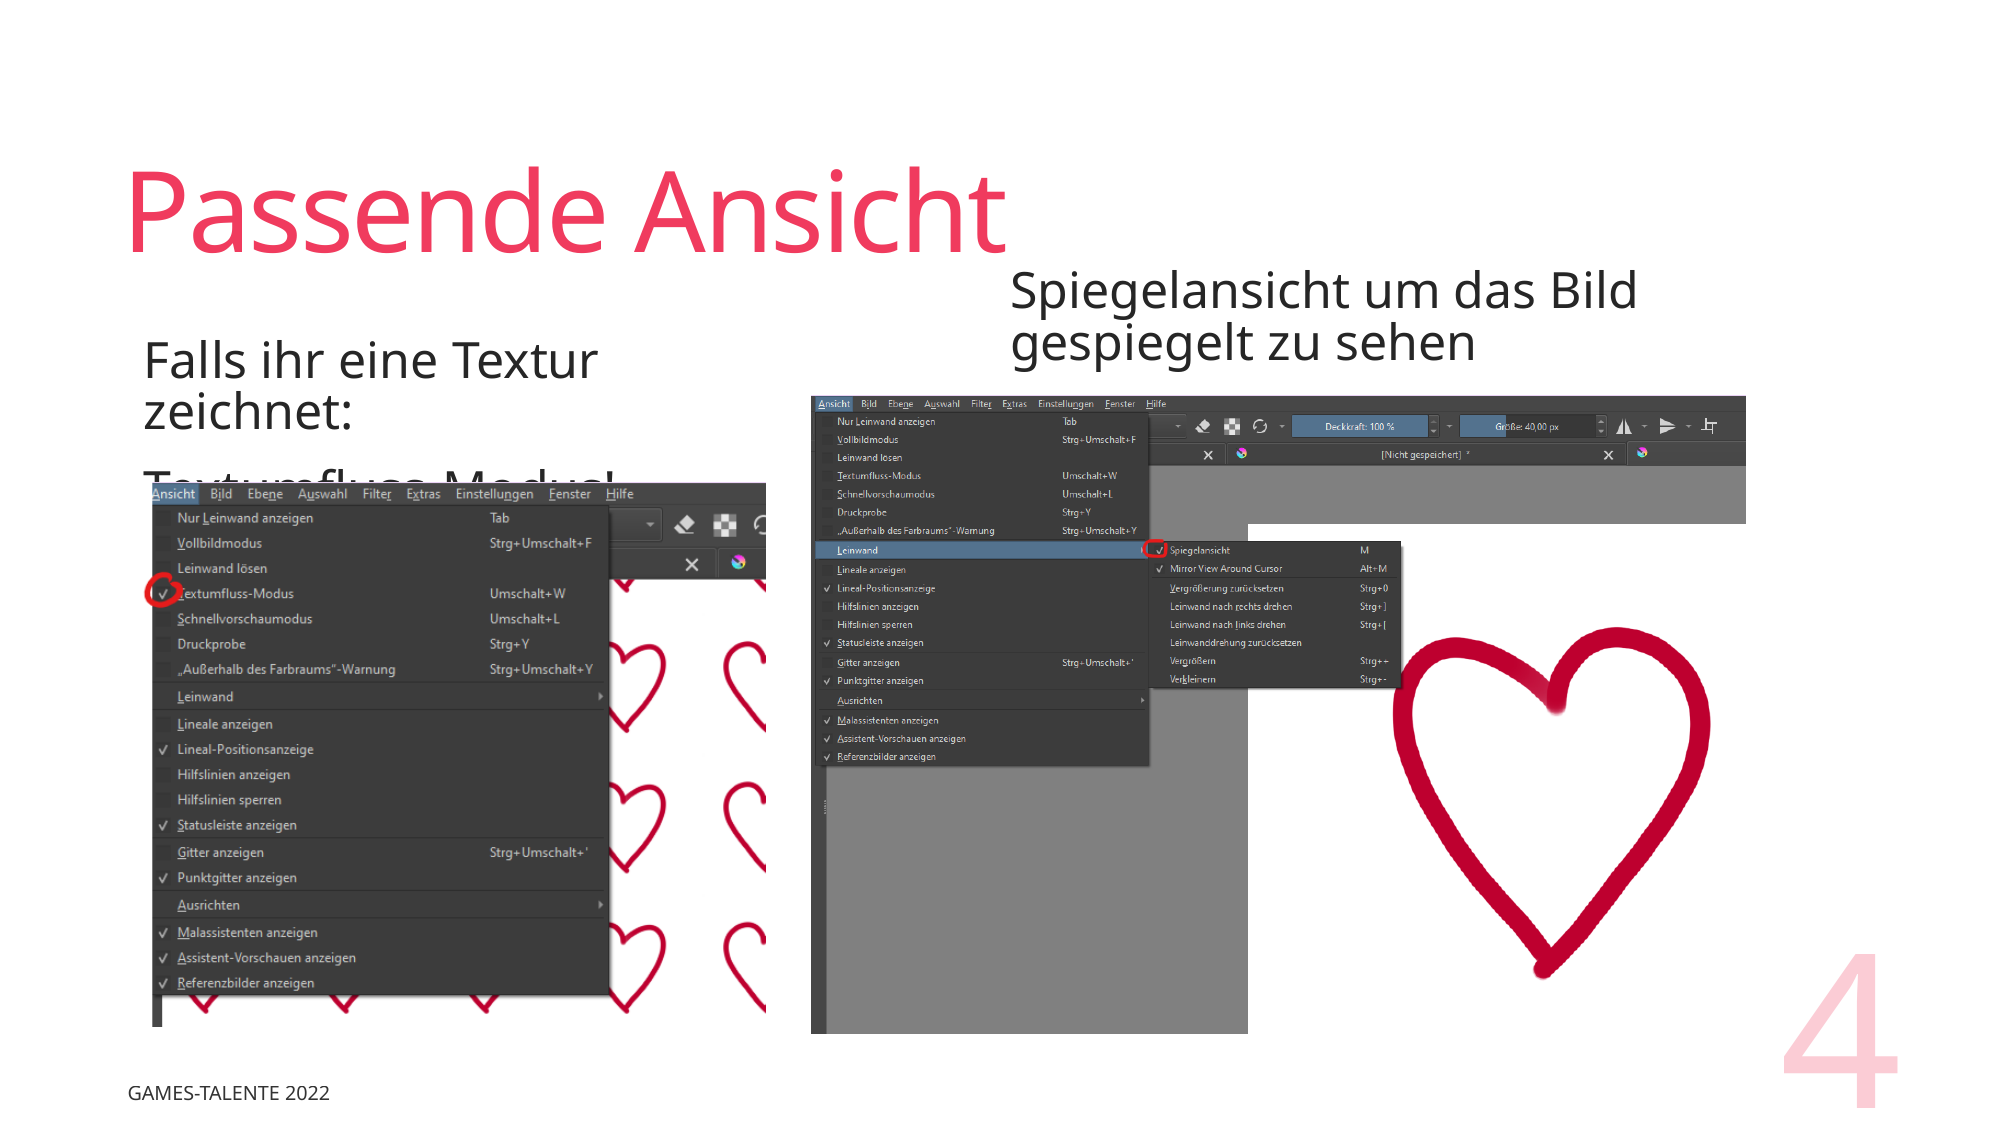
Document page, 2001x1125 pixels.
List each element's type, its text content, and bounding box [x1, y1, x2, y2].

slide_number 4 [1437, 963, 1918, 1125]
title Passende Ansicht [107, 81, 1875, 354]
list Falls ihr eine Textur zeichnet: Textumfluss-Modus! [113, 329, 802, 948]
picture [136, 481, 766, 1027]
footer Games-talente 2022 [112, 1075, 938, 1113]
text_box Spiegelansicht um das Bild gespiegelt zu sehen [980, 260, 1669, 394]
picture [810, 394, 1746, 1035]
